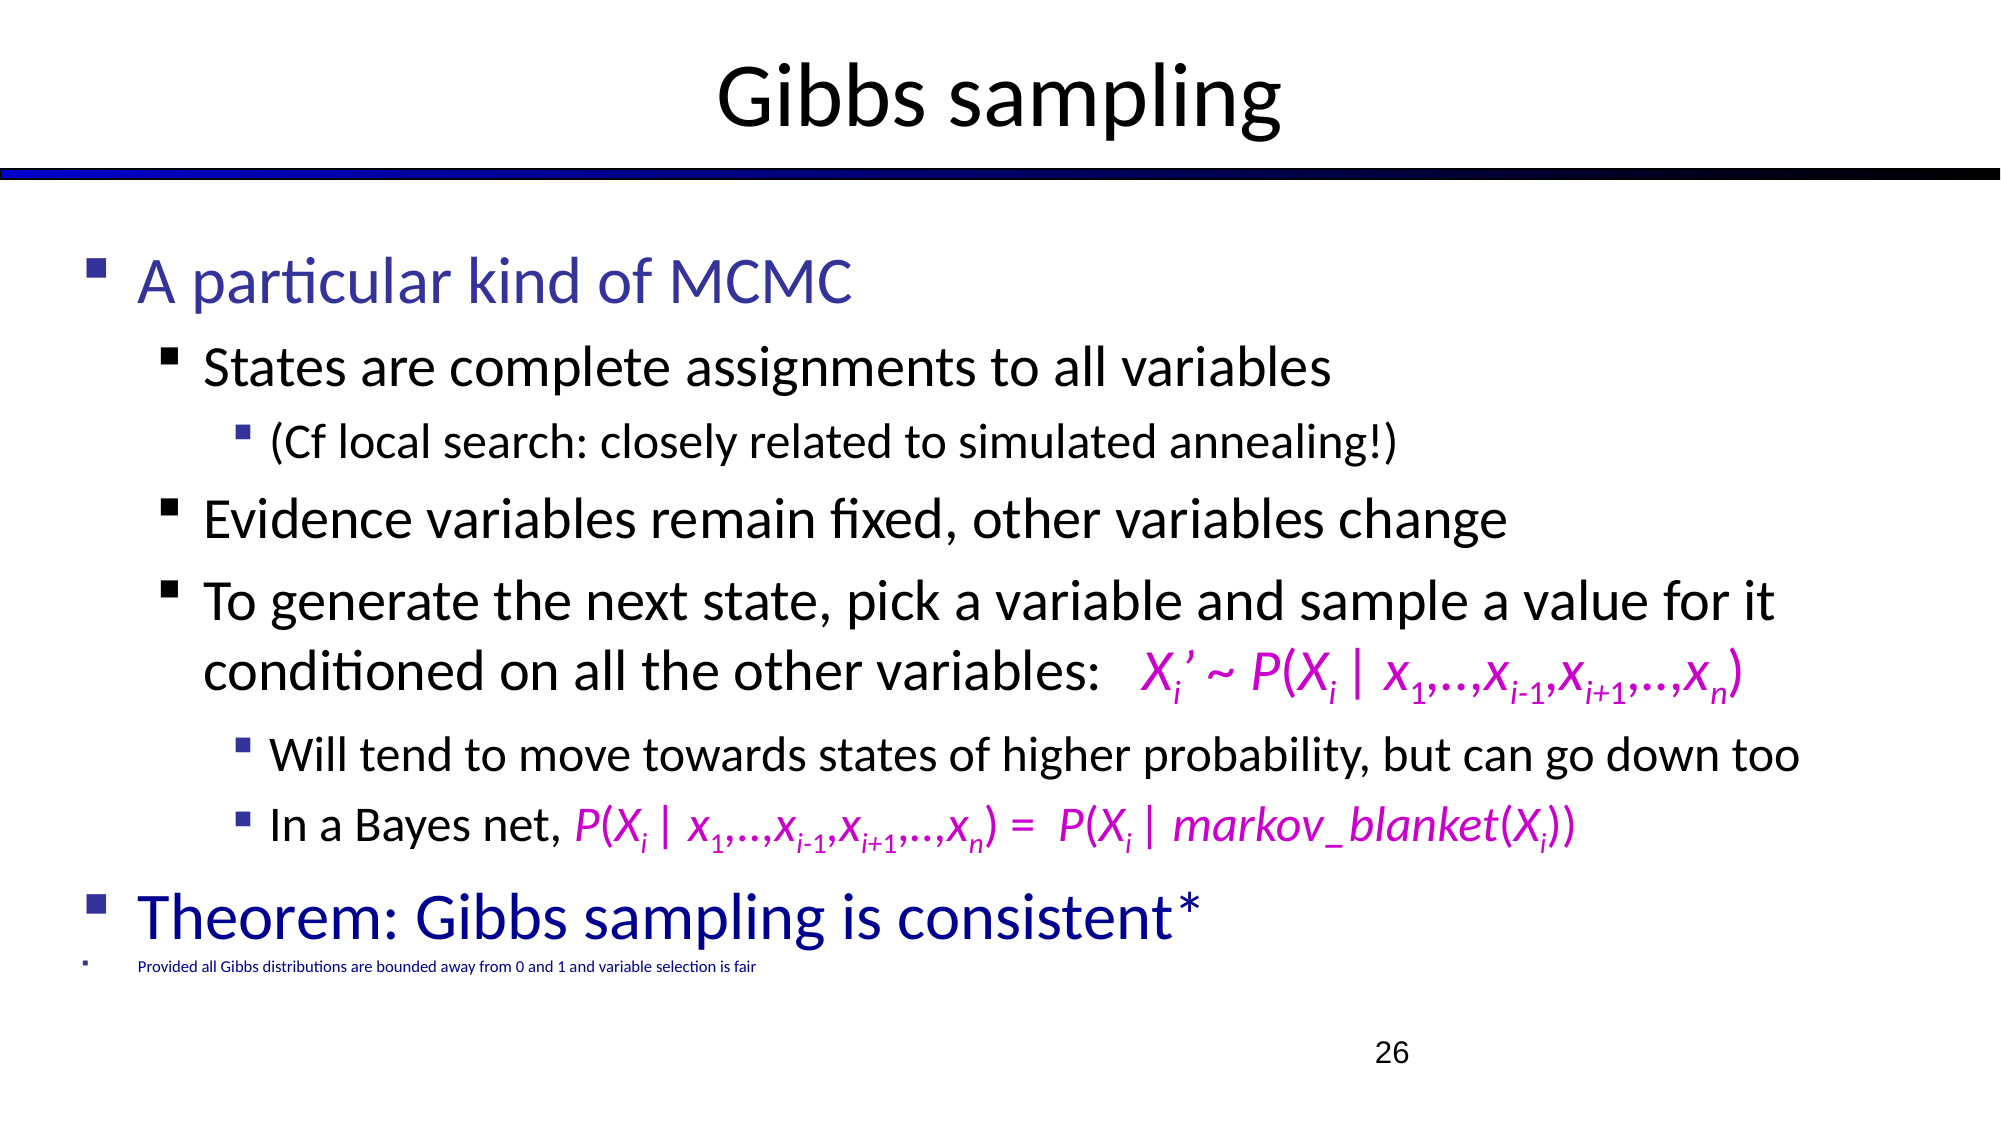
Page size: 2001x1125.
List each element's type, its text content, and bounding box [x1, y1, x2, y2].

slide_number 26 [1074, 1024, 1426, 1103]
title Gibbs sampling [0, 0, 2000, 184]
list A particular kind of MCMC States are complete assignments to all variables (Cf local search: closely related to simulated annealing!) Evidence variables remain fixed, other variables change To generate the next state, pick a variable and sample a value for it conditioned on all the other variables: Xi’ ~ P(Xi | x1,..,xi-1,xi+1,..,xn) Will tend to move towards states of higher probability, but can go down too In a Bayes net, P(Xi | x1,..,xi-1,xi+1,..,xn) = P(Xi | markov_blanket(Xi)) Theorem: Gibbs sampling is consistent* Provided all Gibbs distributions are bounded away from 0 and 1 and variable selection is fair [66, 228, 1934, 1006]
